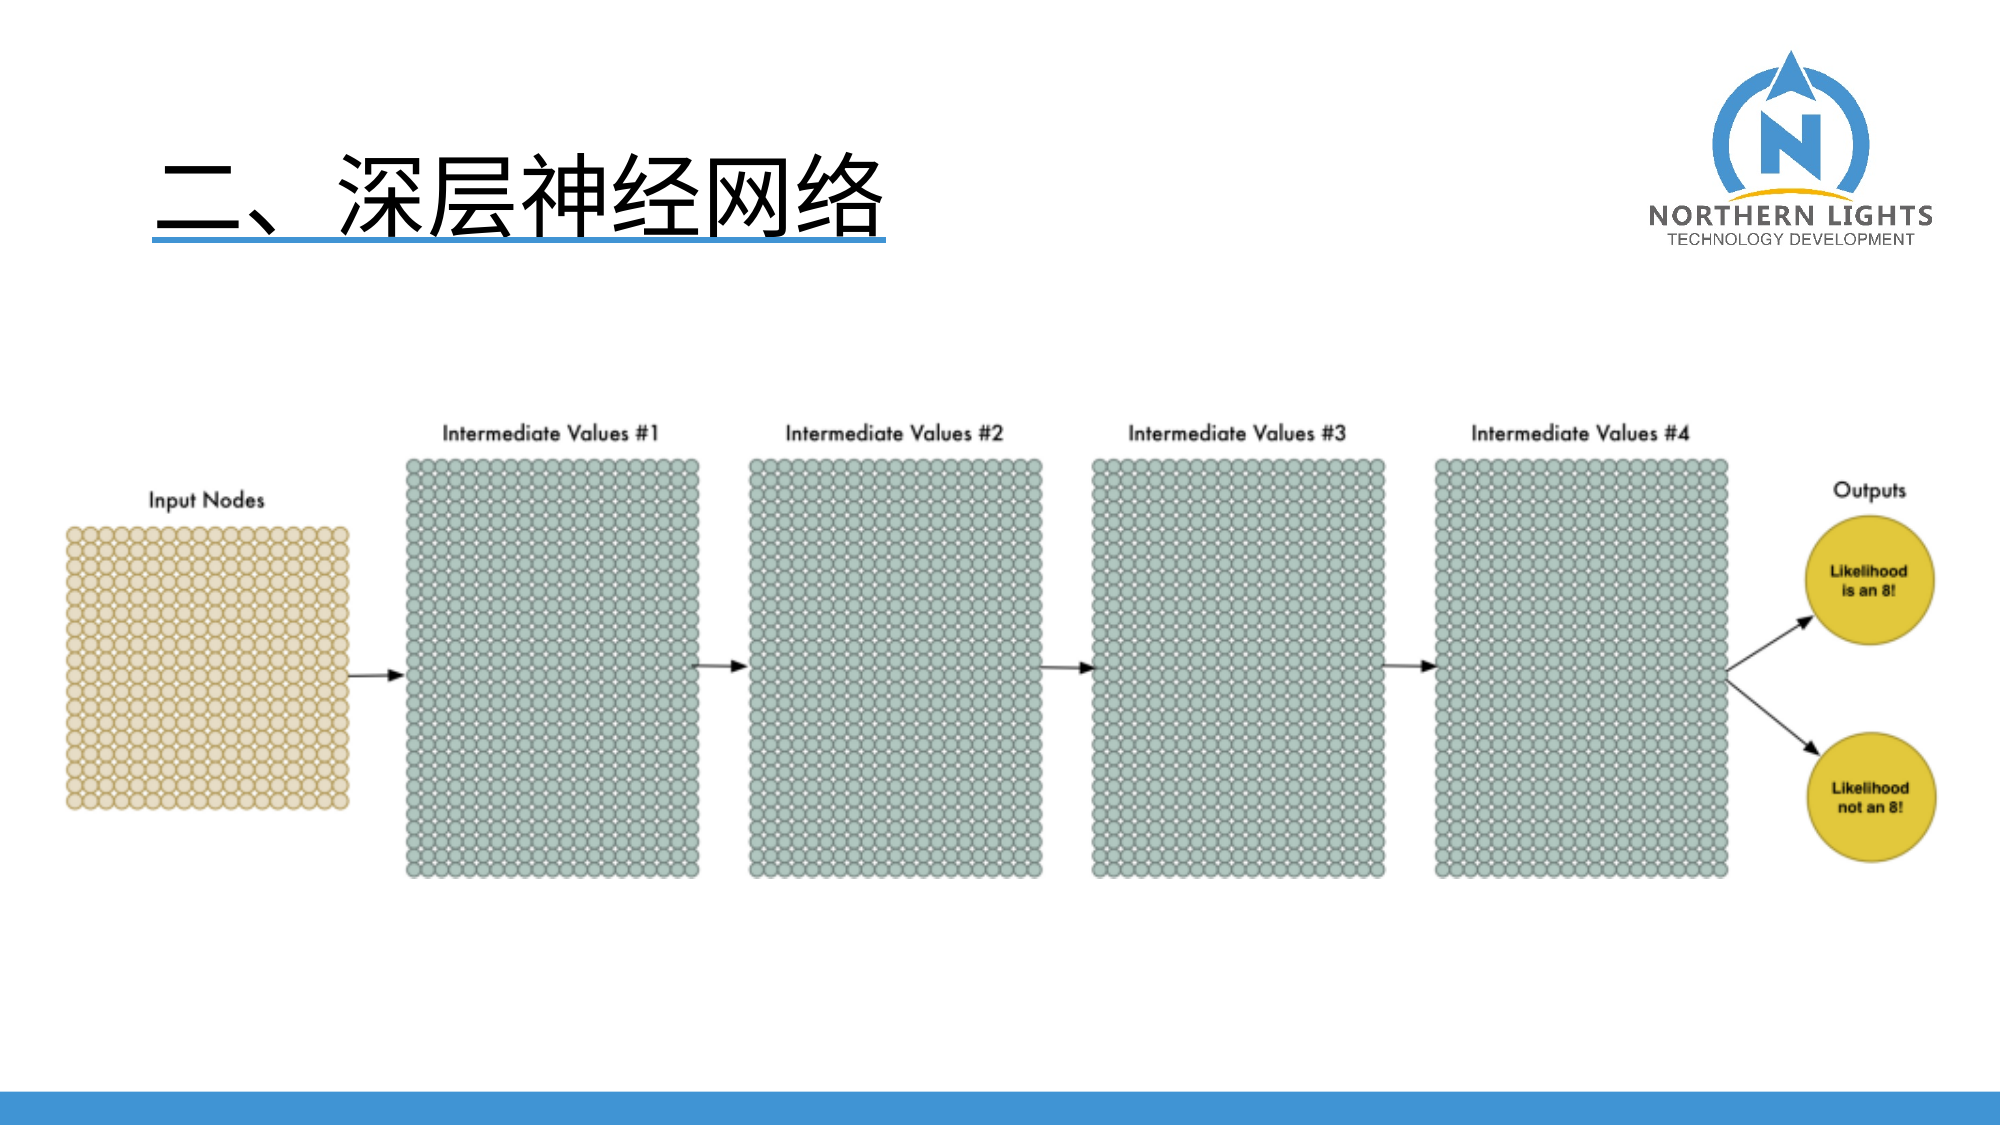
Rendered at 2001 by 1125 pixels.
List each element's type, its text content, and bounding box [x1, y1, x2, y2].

title 二、深层神经网络 [137, 129, 1863, 272]
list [61, 418, 1939, 879]
picture [1614, 33, 1964, 266]
